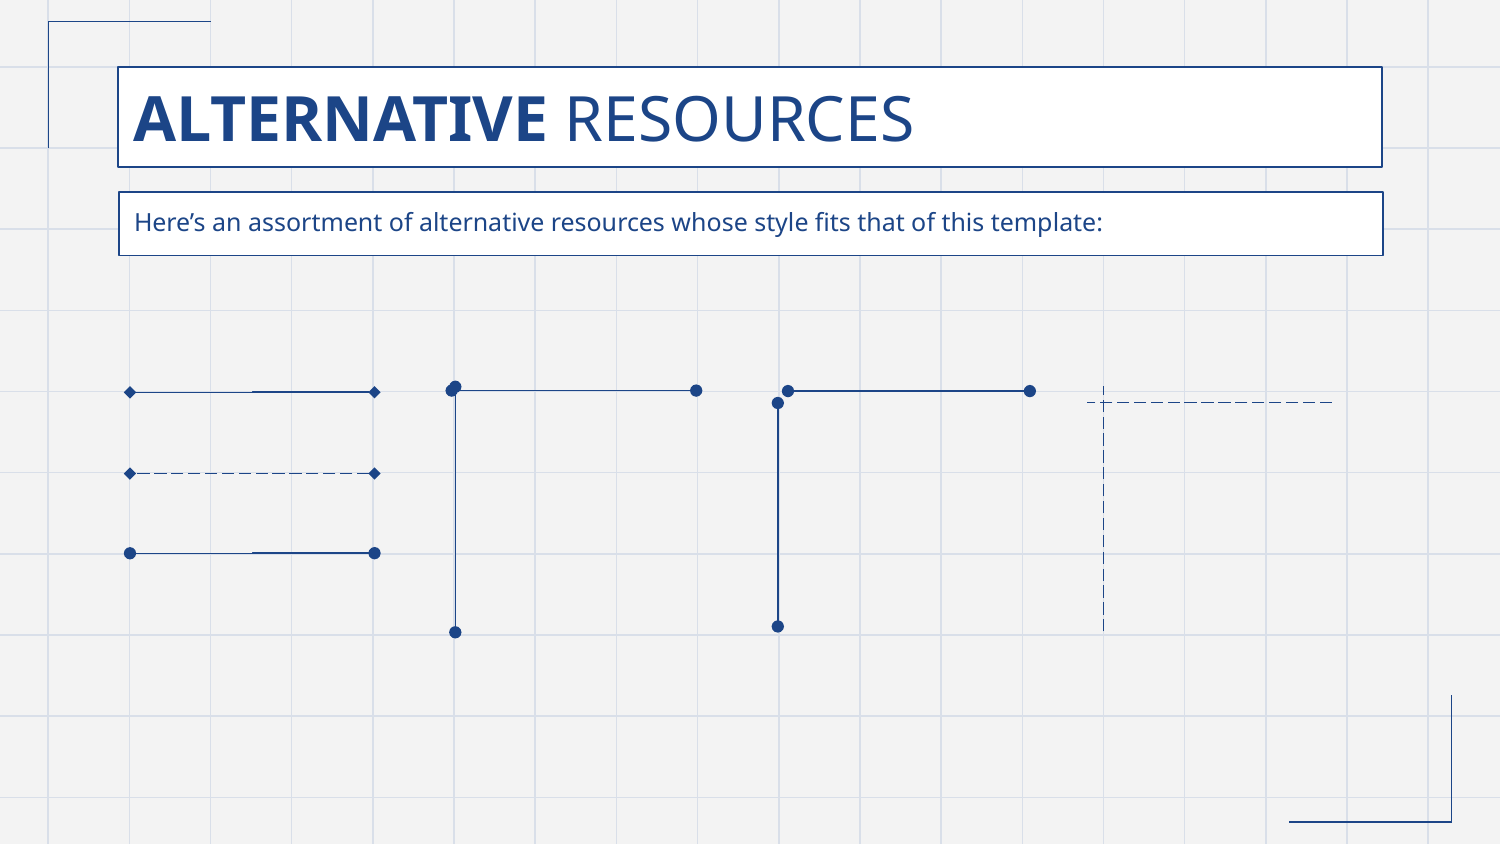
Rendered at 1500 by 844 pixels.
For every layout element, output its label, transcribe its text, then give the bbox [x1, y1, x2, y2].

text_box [451, 386, 697, 633]
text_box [777, 390, 1031, 627]
title ALTERNATIVE RESOURCES [117, 66, 1383, 168]
subtitle Here’s an assortment of alternative resources whose style fits that of this template: [118, 191, 1384, 256]
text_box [1087, 385, 1333, 632]
